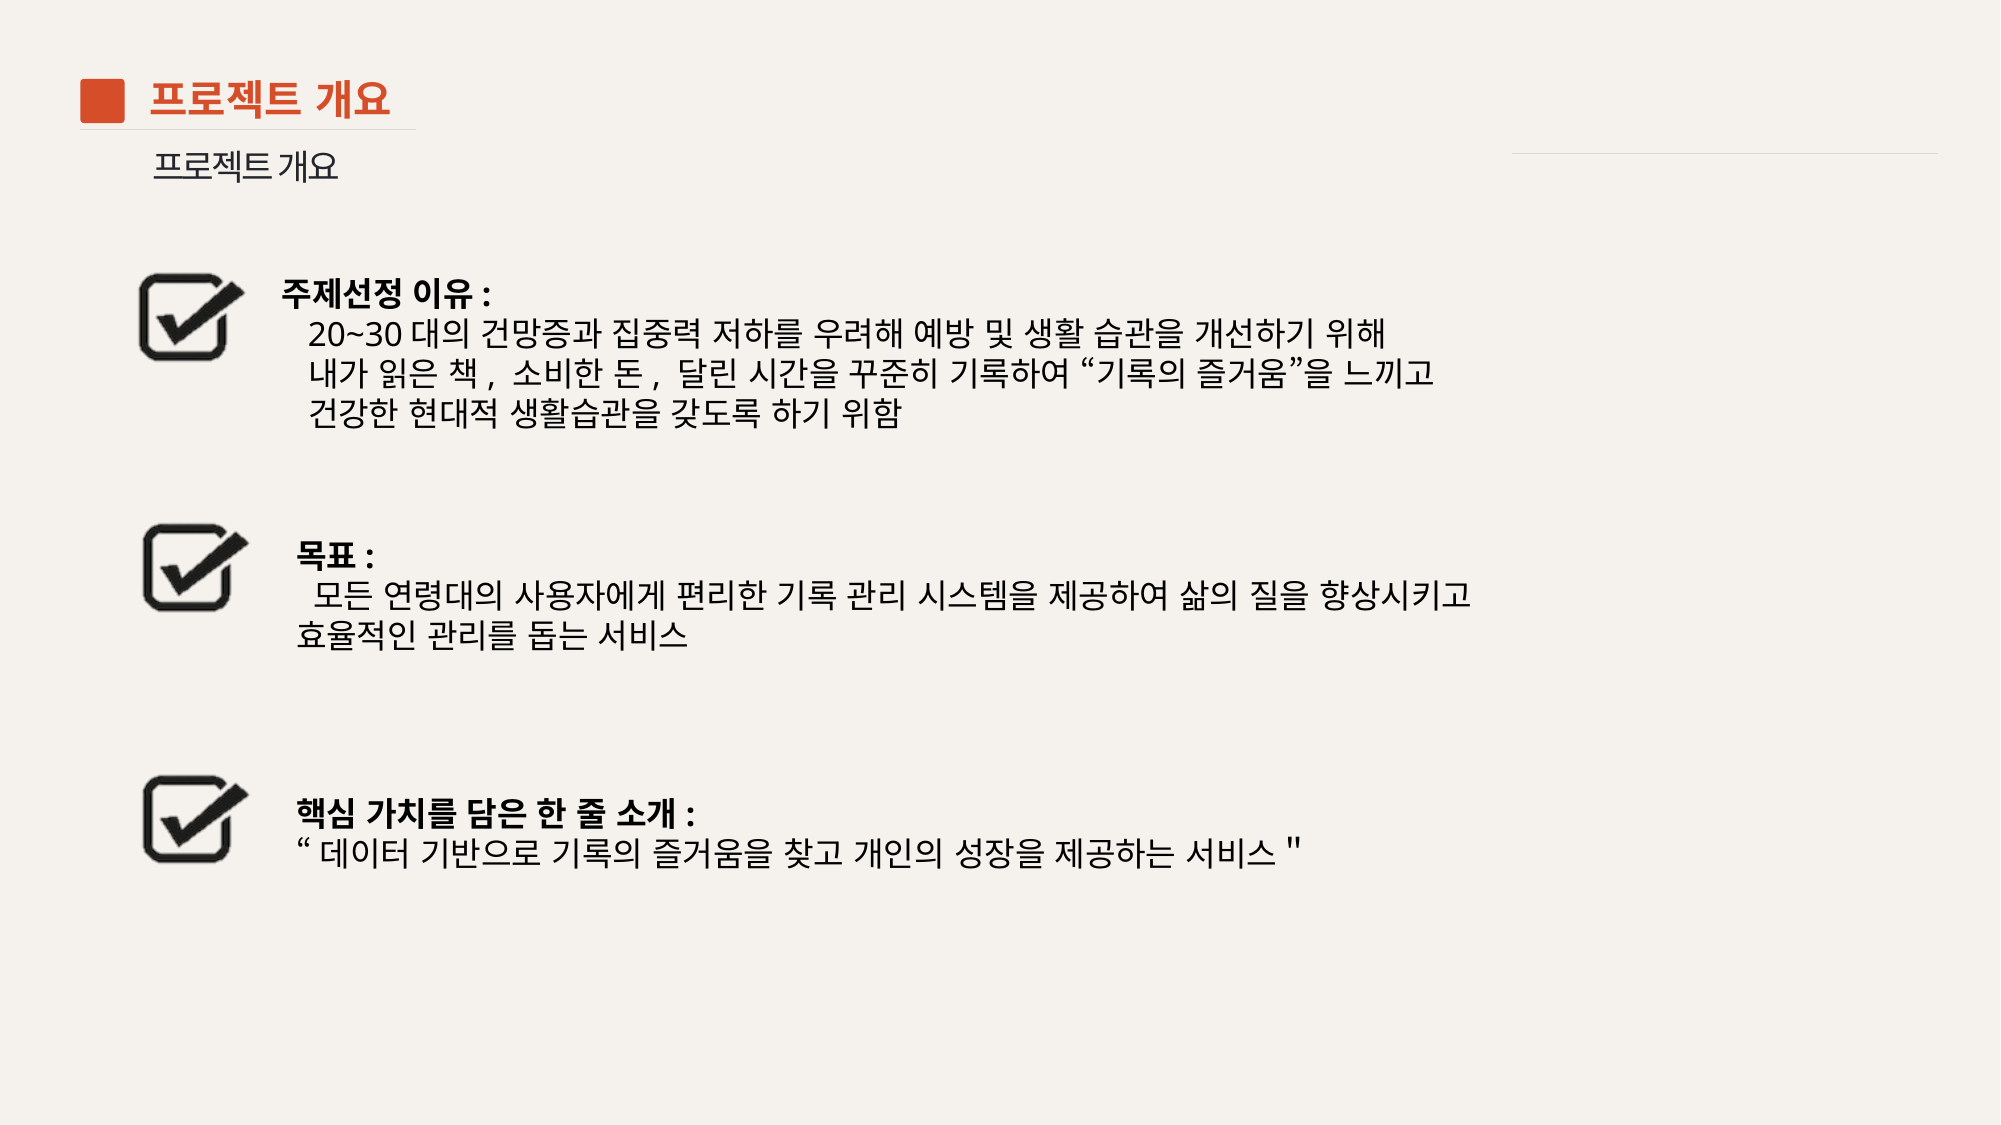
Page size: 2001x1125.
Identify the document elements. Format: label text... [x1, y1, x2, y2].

text_box 01 [78, 77, 127, 125]
text_box 핵심 가치를 담은 한 줄 소개: “데이터 기반으로 기록의 즐거움을 찾고 개인의 성장을 제공하는 서비스＂ [281, 786, 1628, 881]
text_box 프로젝트 개요 [137, 131, 355, 195]
text_box 주제선정 이유: 20~30대의 건망증과 집중력 저하를 우려해 예방 및 생활 습관을 개선하기 위해 내가 읽은 책, 소비한 돈, 달린 시간을 꾸준히 기록하여 “기록의 즐거움”을 느끼고 건강한 현대적 생활습관을 갖도록 하기 위함 [266, 265, 1643, 480]
picture [105, 505, 272, 626]
text_box 프로젝트 개요 [134, 66, 408, 129]
text_box 목표: 모든 연령대의 사용자에게 편리한 기록 관리 시스템을 제공하여 삶의 질을 향상시키고 효율적인 관리를 돕는 서비스 [281, 527, 1601, 663]
picture [105, 757, 272, 877]
picture [101, 254, 268, 375]
